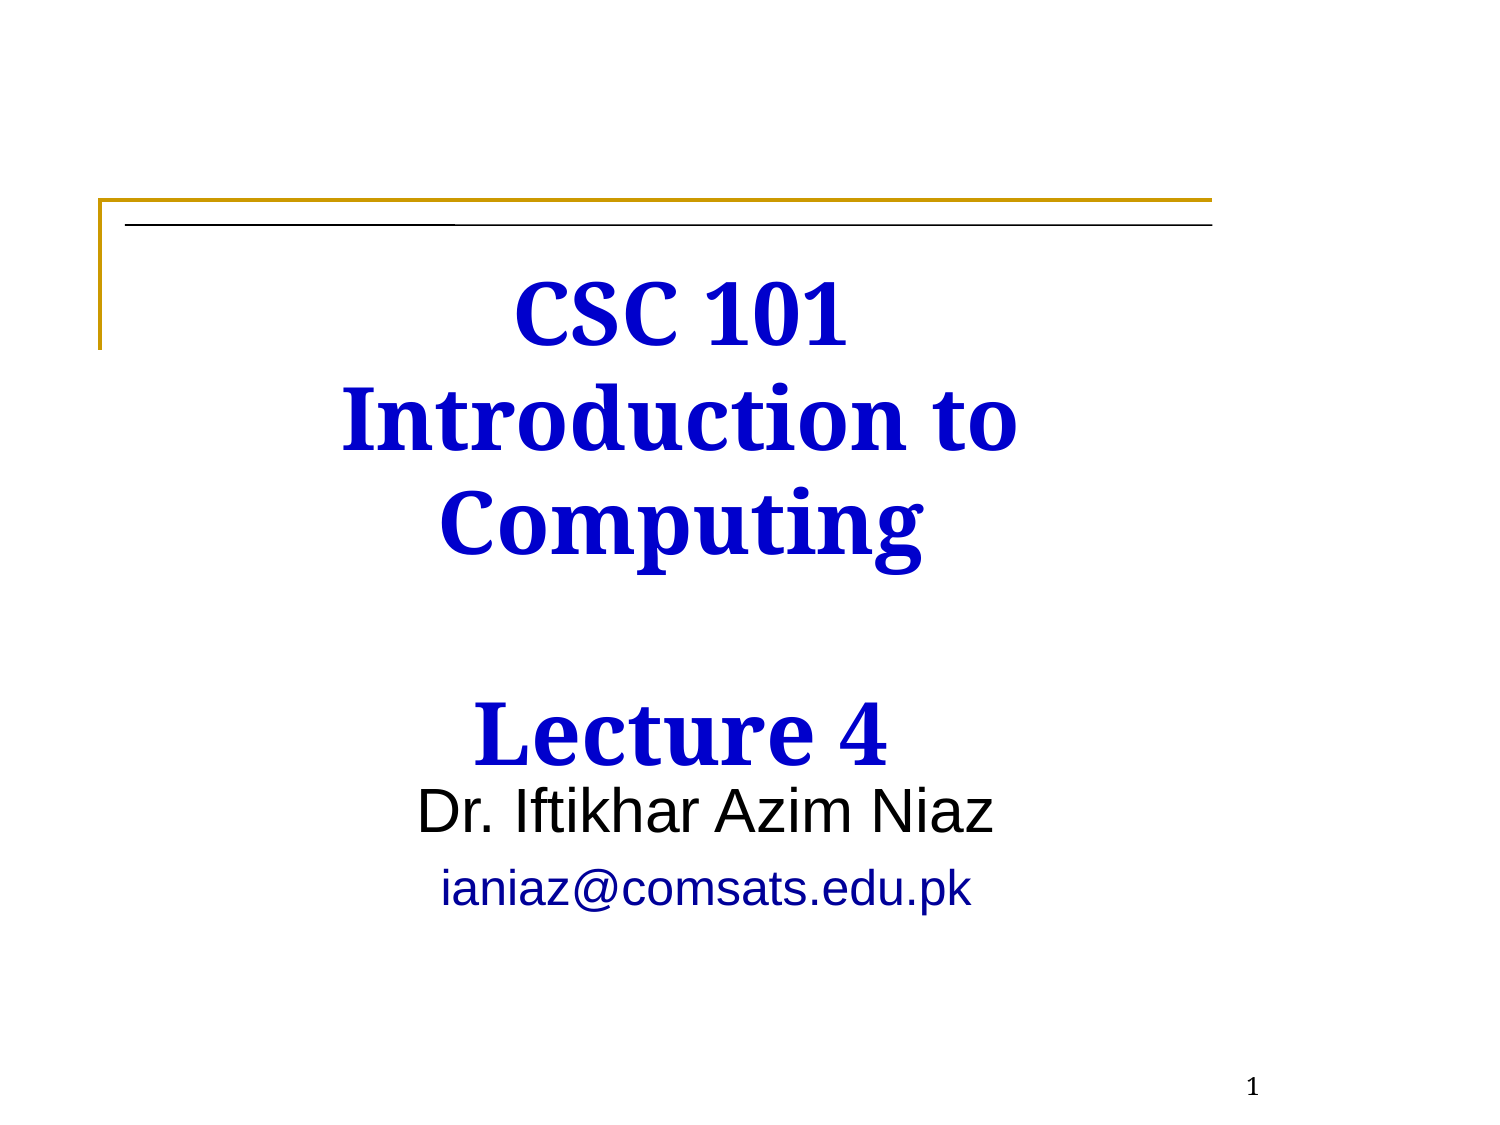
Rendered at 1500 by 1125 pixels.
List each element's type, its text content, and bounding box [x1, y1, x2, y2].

slide_number 1 [1024, 1049, 1276, 1113]
subtitle Dr. Iftikhar Azim Niaz ianiaz@comsats.edu.pk [237, 762, 1176, 938]
title CSC 101 Introduction to Computing Lecture 4 [149, 249, 1213, 713]
